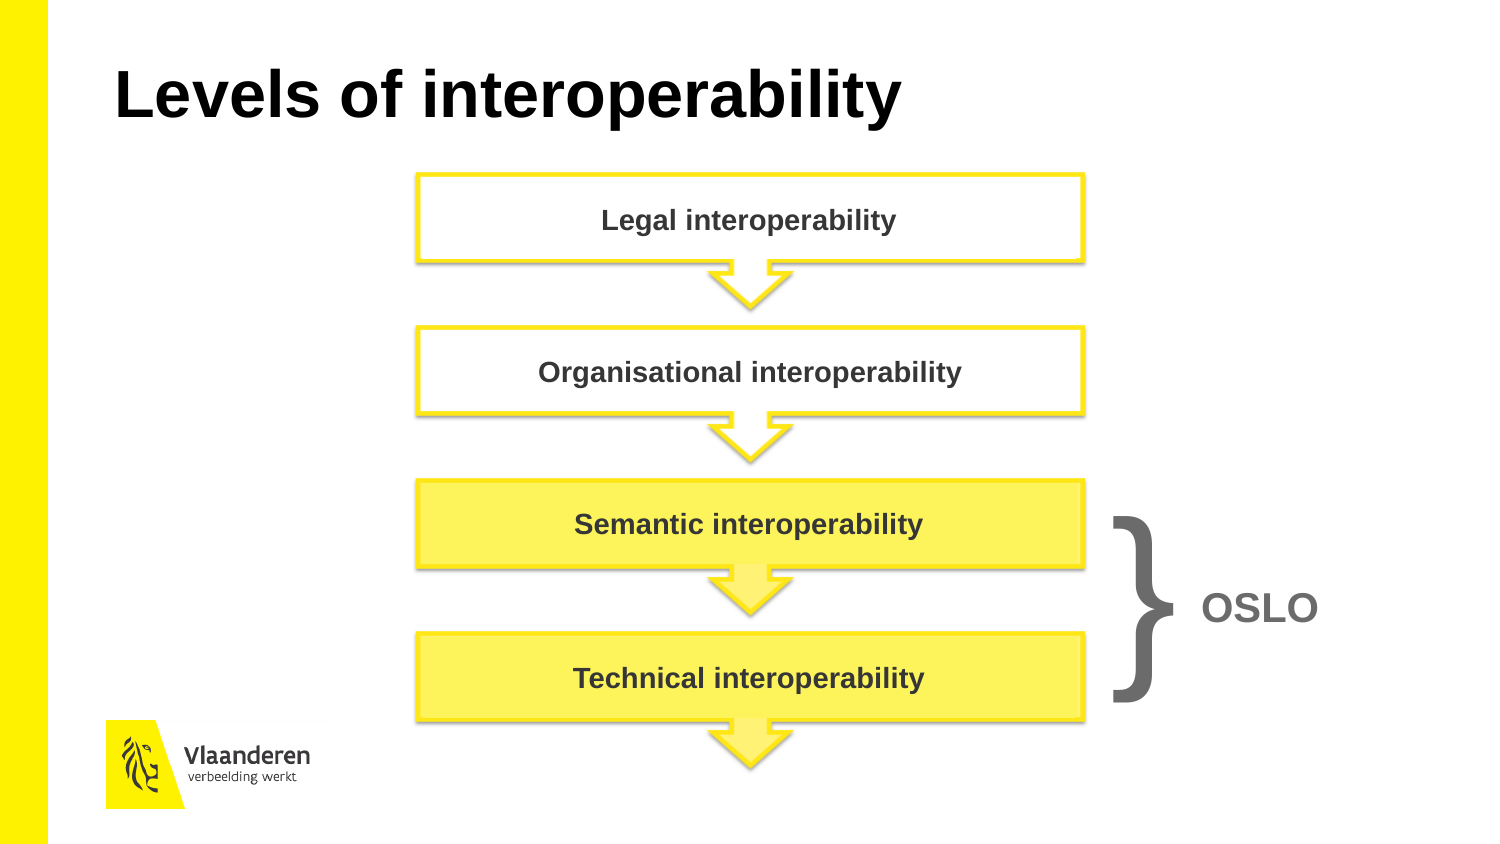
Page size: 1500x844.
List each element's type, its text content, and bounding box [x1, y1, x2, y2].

picture [106, 720, 333, 809]
text_box OSLO [1166, 572, 1354, 638]
picture [410, 164, 1091, 776]
text_box } [1095, 454, 1238, 710]
text_box Levels of interoperability [103, 44, 1397, 167]
